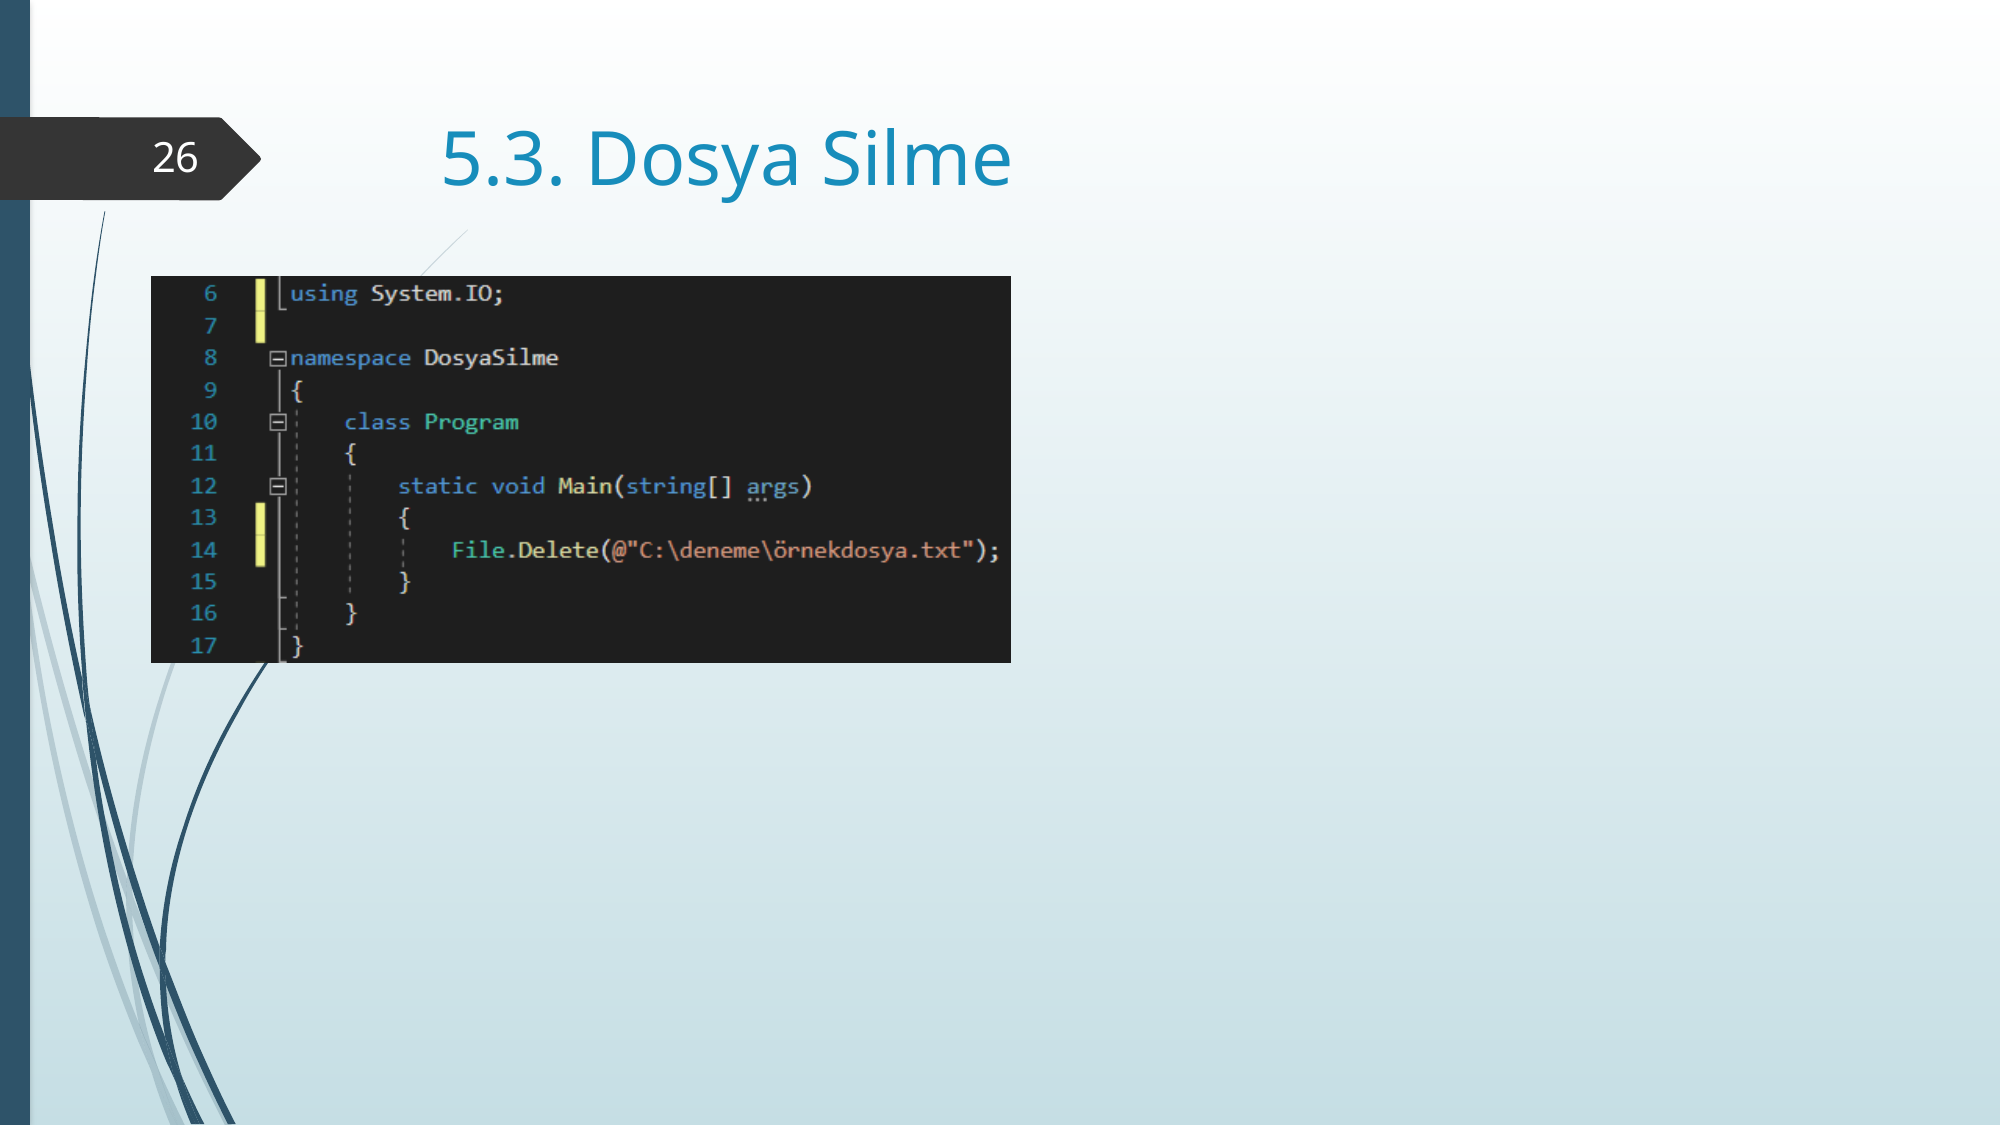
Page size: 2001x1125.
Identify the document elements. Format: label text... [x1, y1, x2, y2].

slide_number 26 [87, 129, 216, 190]
title 5.3. Dosya Silme [425, 102, 1888, 313]
picture [150, 276, 1011, 663]
